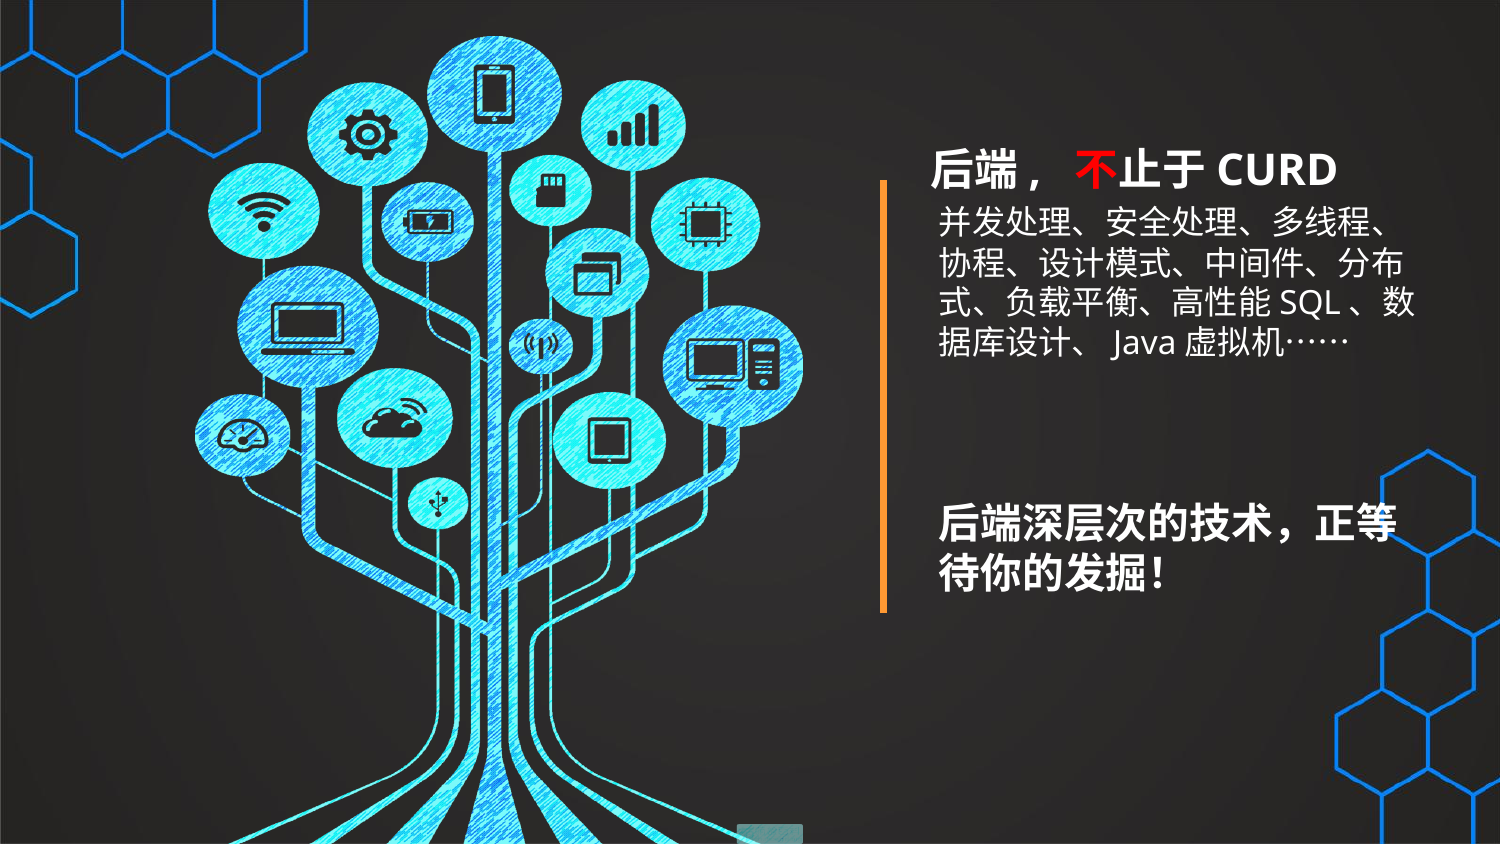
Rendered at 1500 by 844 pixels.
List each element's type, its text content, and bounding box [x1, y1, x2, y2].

picture [0, 0, 1500, 844]
text_box 后端, 不止于CURD [915, 134, 1354, 202]
text_box 并发处理、安全处理、多线程、协程、设计模式、中间件、分布式、负载平衡、高性能SQL、数据库设计、Java虚拟机…… 后端深层次的技术，正等待你的发掘！ [924, 194, 1440, 604]
